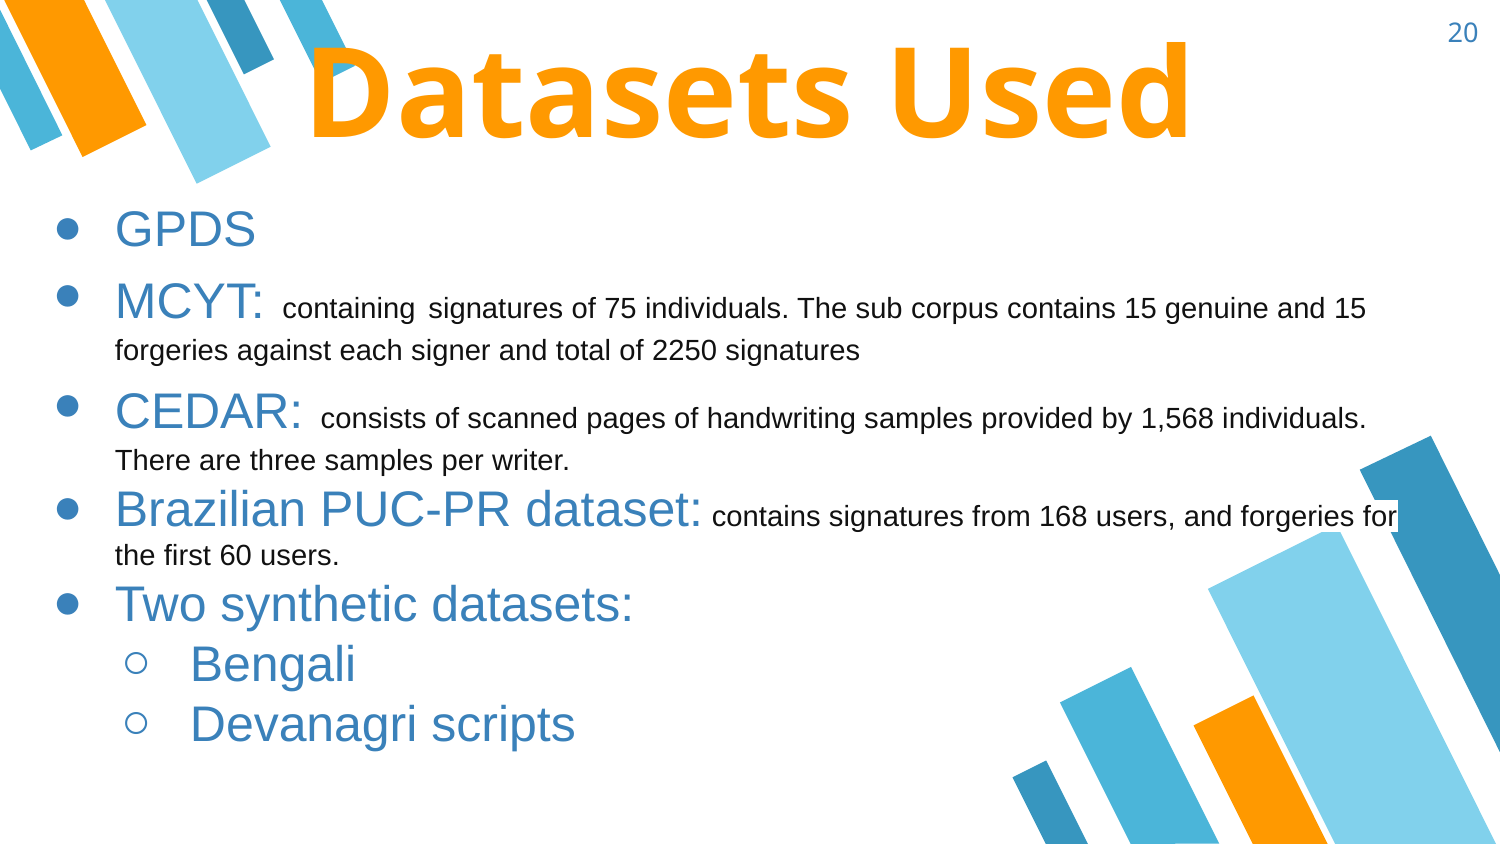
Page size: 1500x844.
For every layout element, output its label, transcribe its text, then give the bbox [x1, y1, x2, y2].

text_box GPDS MCYT: containing signatures of 75 individuals. The sub corpus contains 15 genuine and 15 forgeries against each signer and total of 2250 signatures CEDAR: consists of scanned pages of handwriting samples provided by 1,568 individuals. There are three samples per writer. Brazilian PUC-PR dataset: contains signatures from 168 users, and forgeries for the ﬁrst 60 users. Two synthetic datasets: Bengali Devanagri scripts [24, 188, 1460, 822]
title Datasets Used [188, 12, 1312, 178]
slide_number 20 [1403, 0, 1494, 65]
